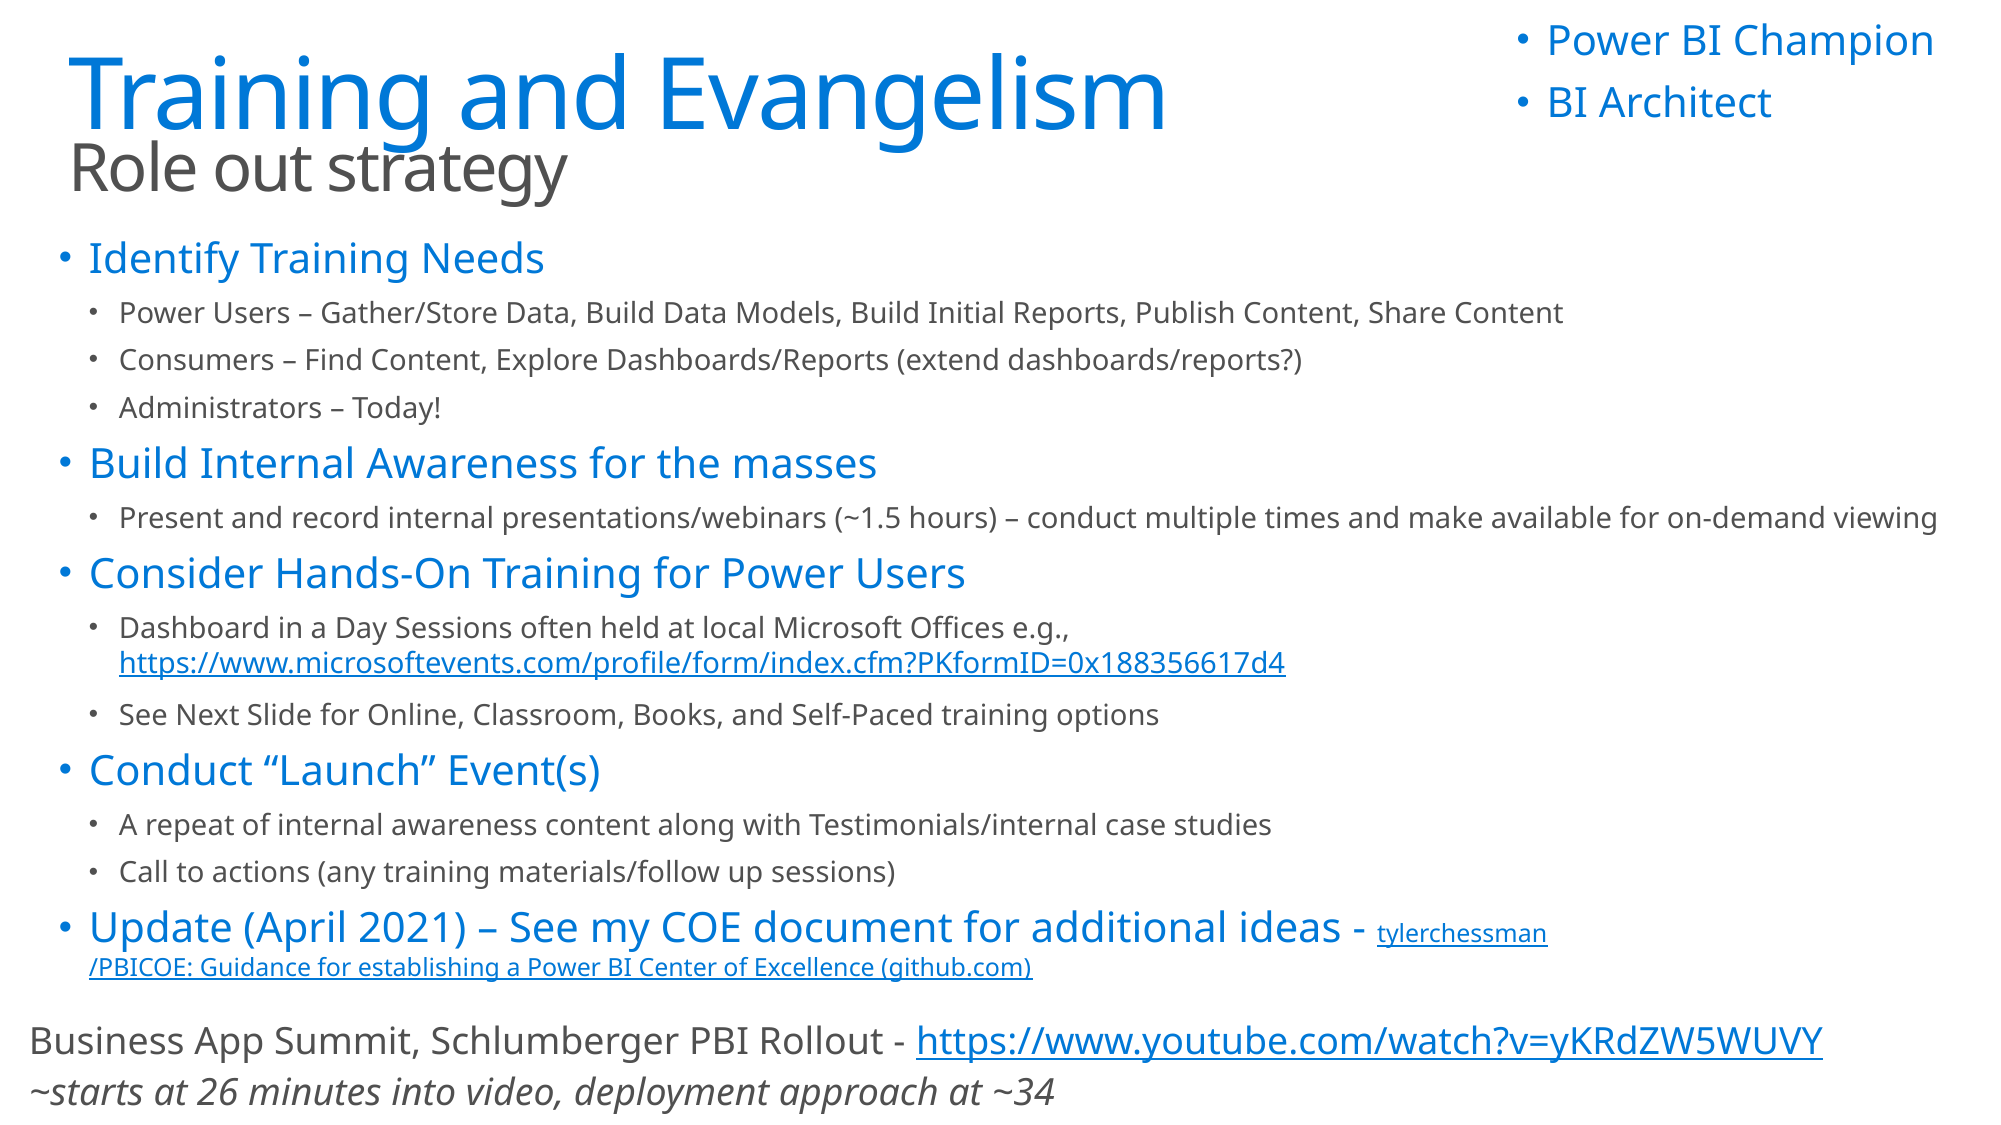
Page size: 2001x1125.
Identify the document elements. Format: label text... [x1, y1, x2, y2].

text_box Power BI Champion BI Architect [1501, 6, 1994, 188]
title Training and Evangelism Role out strategy [44, 47, 1957, 196]
text_box Identify Training Needs Power Users – Gather/Store Data, Build Data Models, Build Initial Reports, Publish Content, Share Content Consumers – Find Content, Explore Dashboards/Reports (extend dashboards/reports?) Administrators – Today! Build Internal Awareness for the masses Present and record internal presentations/webinars (~1.5 hours) – conduct multiple times and make available for on-demand viewing Consider Hands-On Training for Power Users Dashboard in a Day Sessions often held at local Microsoft Offices e.g., https://www.microsoftevents.com/profile/form/index.cfm?PKformID=0x188356617d4 See Next Slide for Online, Classroom, Books, and Self-Paced training options Conduct “Launch” Event(s) A repeat of internal awareness content along with Testimonials/internal case studies Call to actions (any training materials/follow up sessions) Update (April 2021) – See my COE document for additional ideas - tylerchessman/PBICOE: Guidance for establishing a Power BI Center of Excellence (github.com) [44, 224, 1957, 1036]
text_box Business App Summit, Schlumberger PBI Rollout - https://www.youtube.com/watch?v=yKRdZW5WUVY ~starts at 26 minutes into video, deployment approach at ~34 [14, 1009, 1838, 1121]
